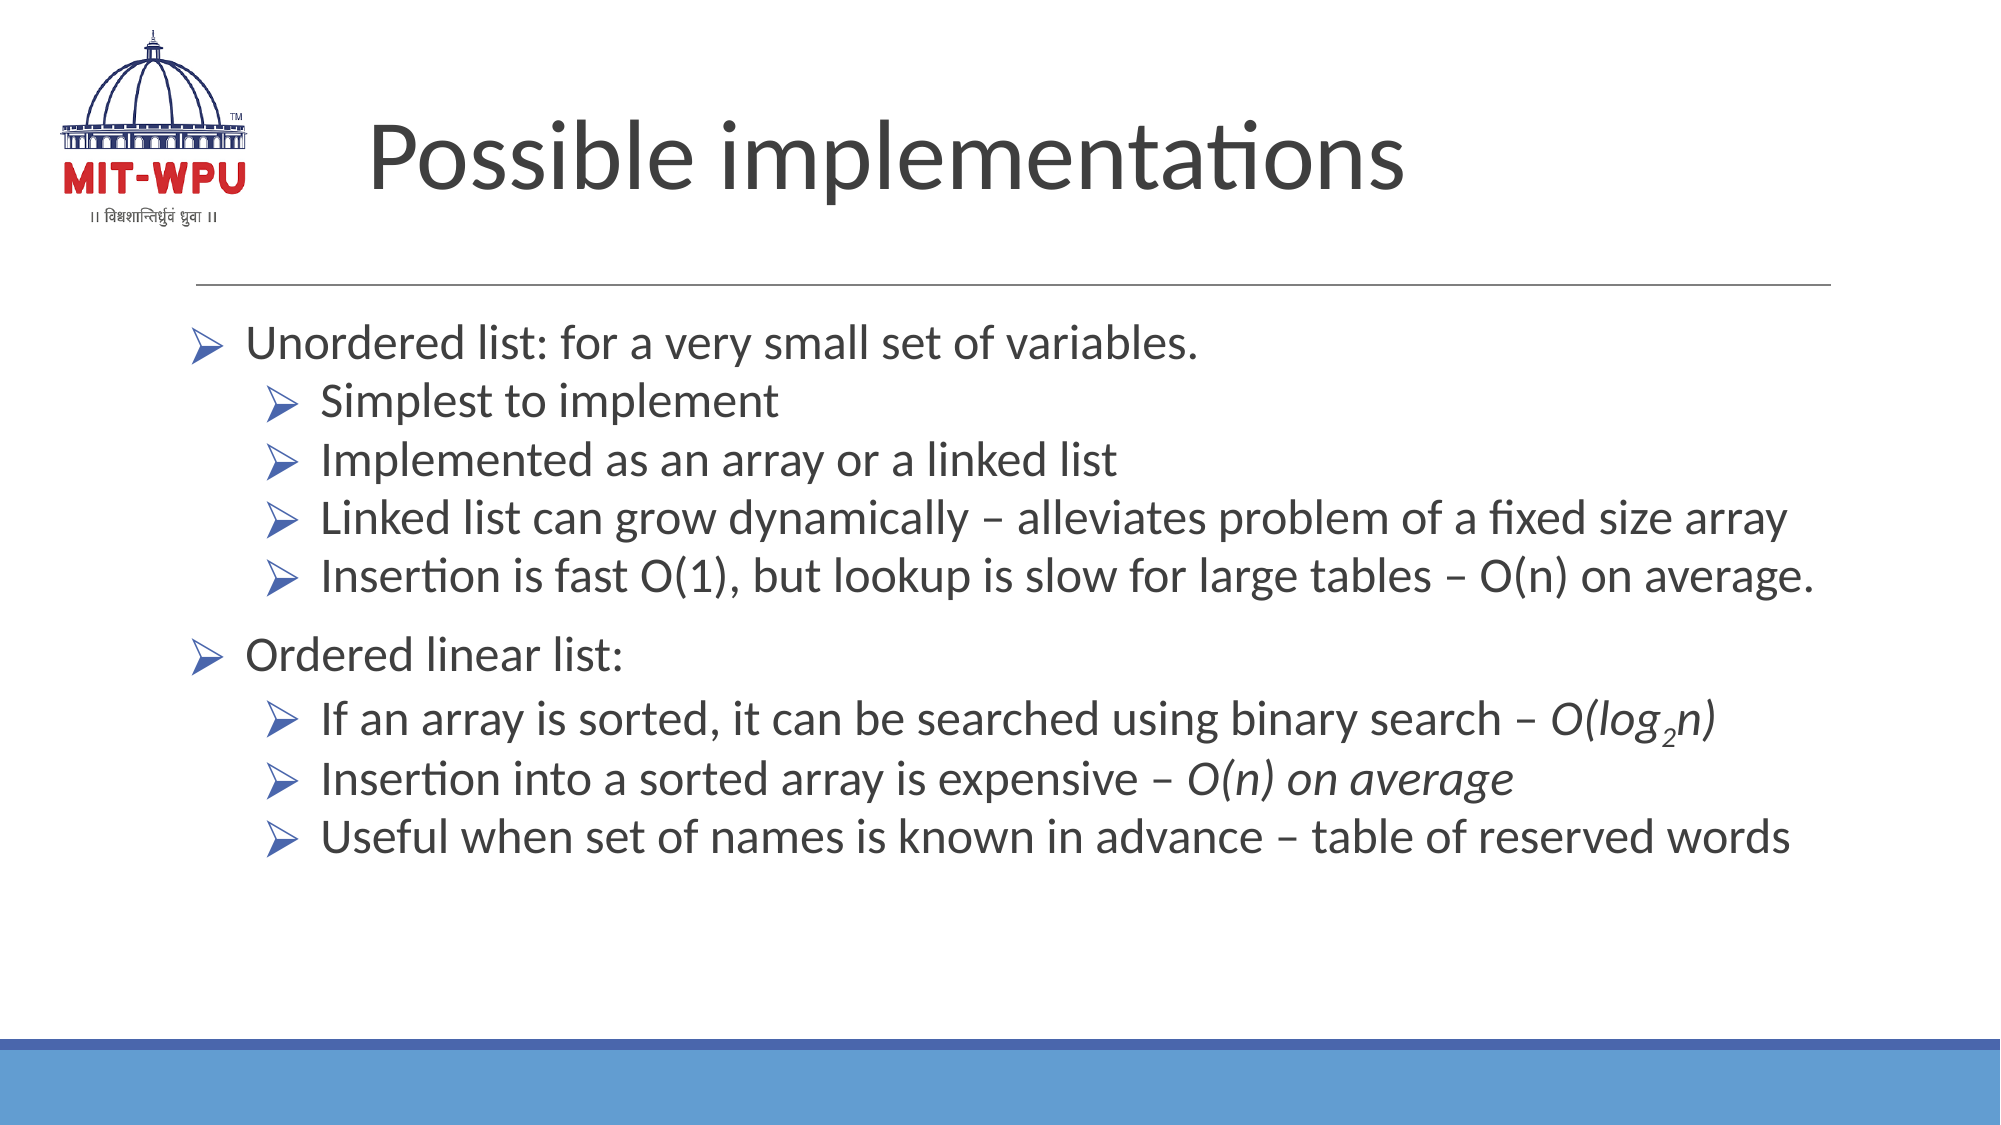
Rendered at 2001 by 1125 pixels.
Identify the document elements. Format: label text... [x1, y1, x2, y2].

list Unordered list: for a very small set of variables. Simplest to implement Implemented as an array or a linked list Linked list can grow dynamically – alleviates problem of a fixed size array Insertion is fast O(1), but lookup is slow for large tables – O(n) on average. Ordered linear list: If an array is sorted, it can be searched using binary search – O(log2n) Insertion into a sorted array is expensive – O(n) on average Useful when set of names is known in advance – table of reserved words [170, 309, 1862, 975]
picture [60, 29, 269, 228]
title Possible implementations [352, 99, 1562, 218]
